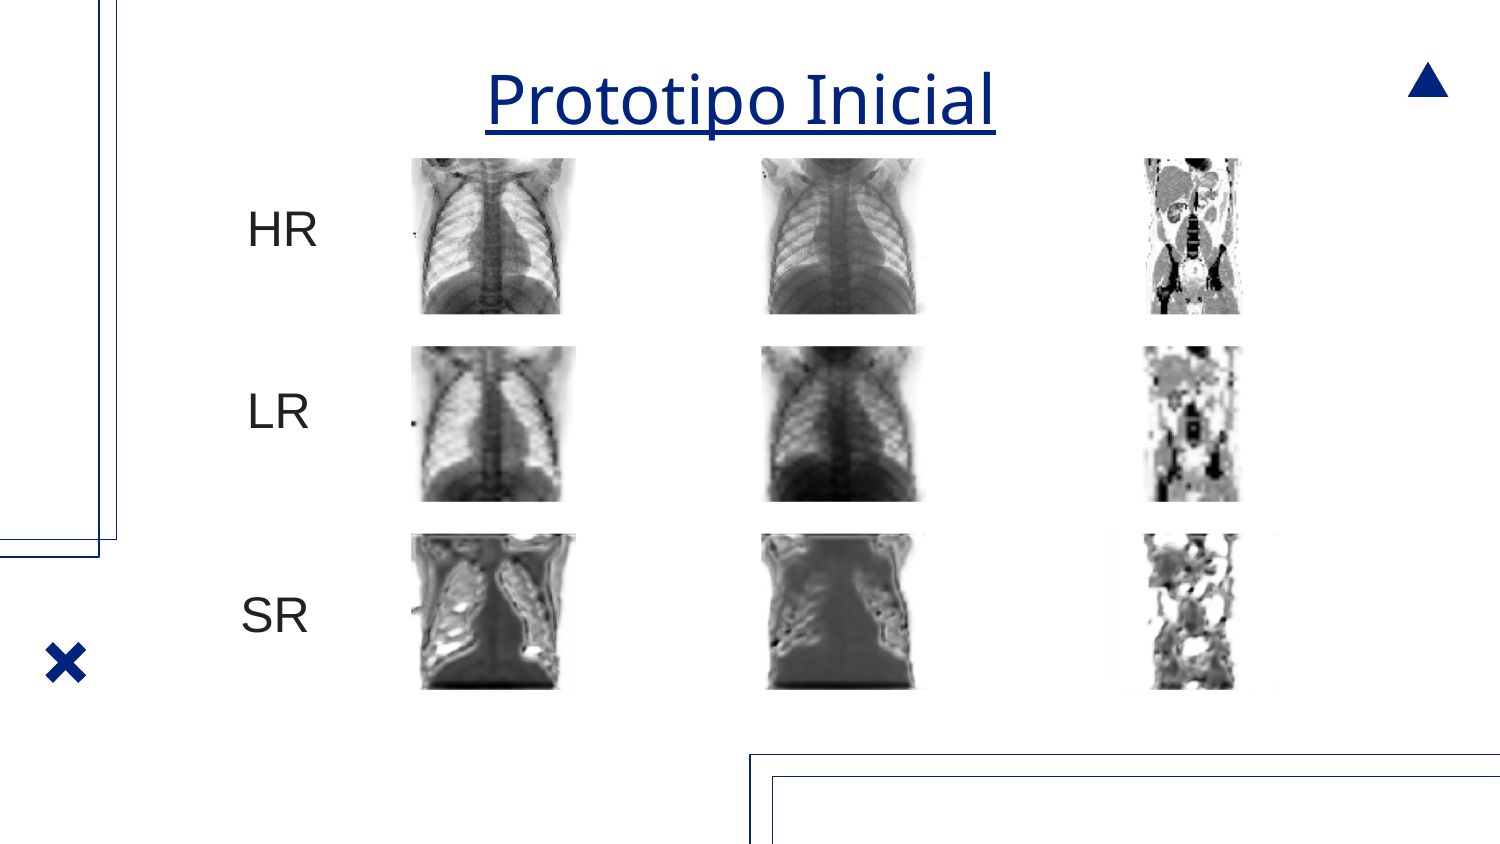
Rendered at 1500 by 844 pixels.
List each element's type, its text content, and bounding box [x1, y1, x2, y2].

title Prototipo Inicial [136, 41, 1345, 126]
text_box LR [231, 363, 403, 498]
text_box SR [225, 567, 556, 702]
picture [408, 151, 1329, 692]
text_box HR [231, 181, 403, 315]
